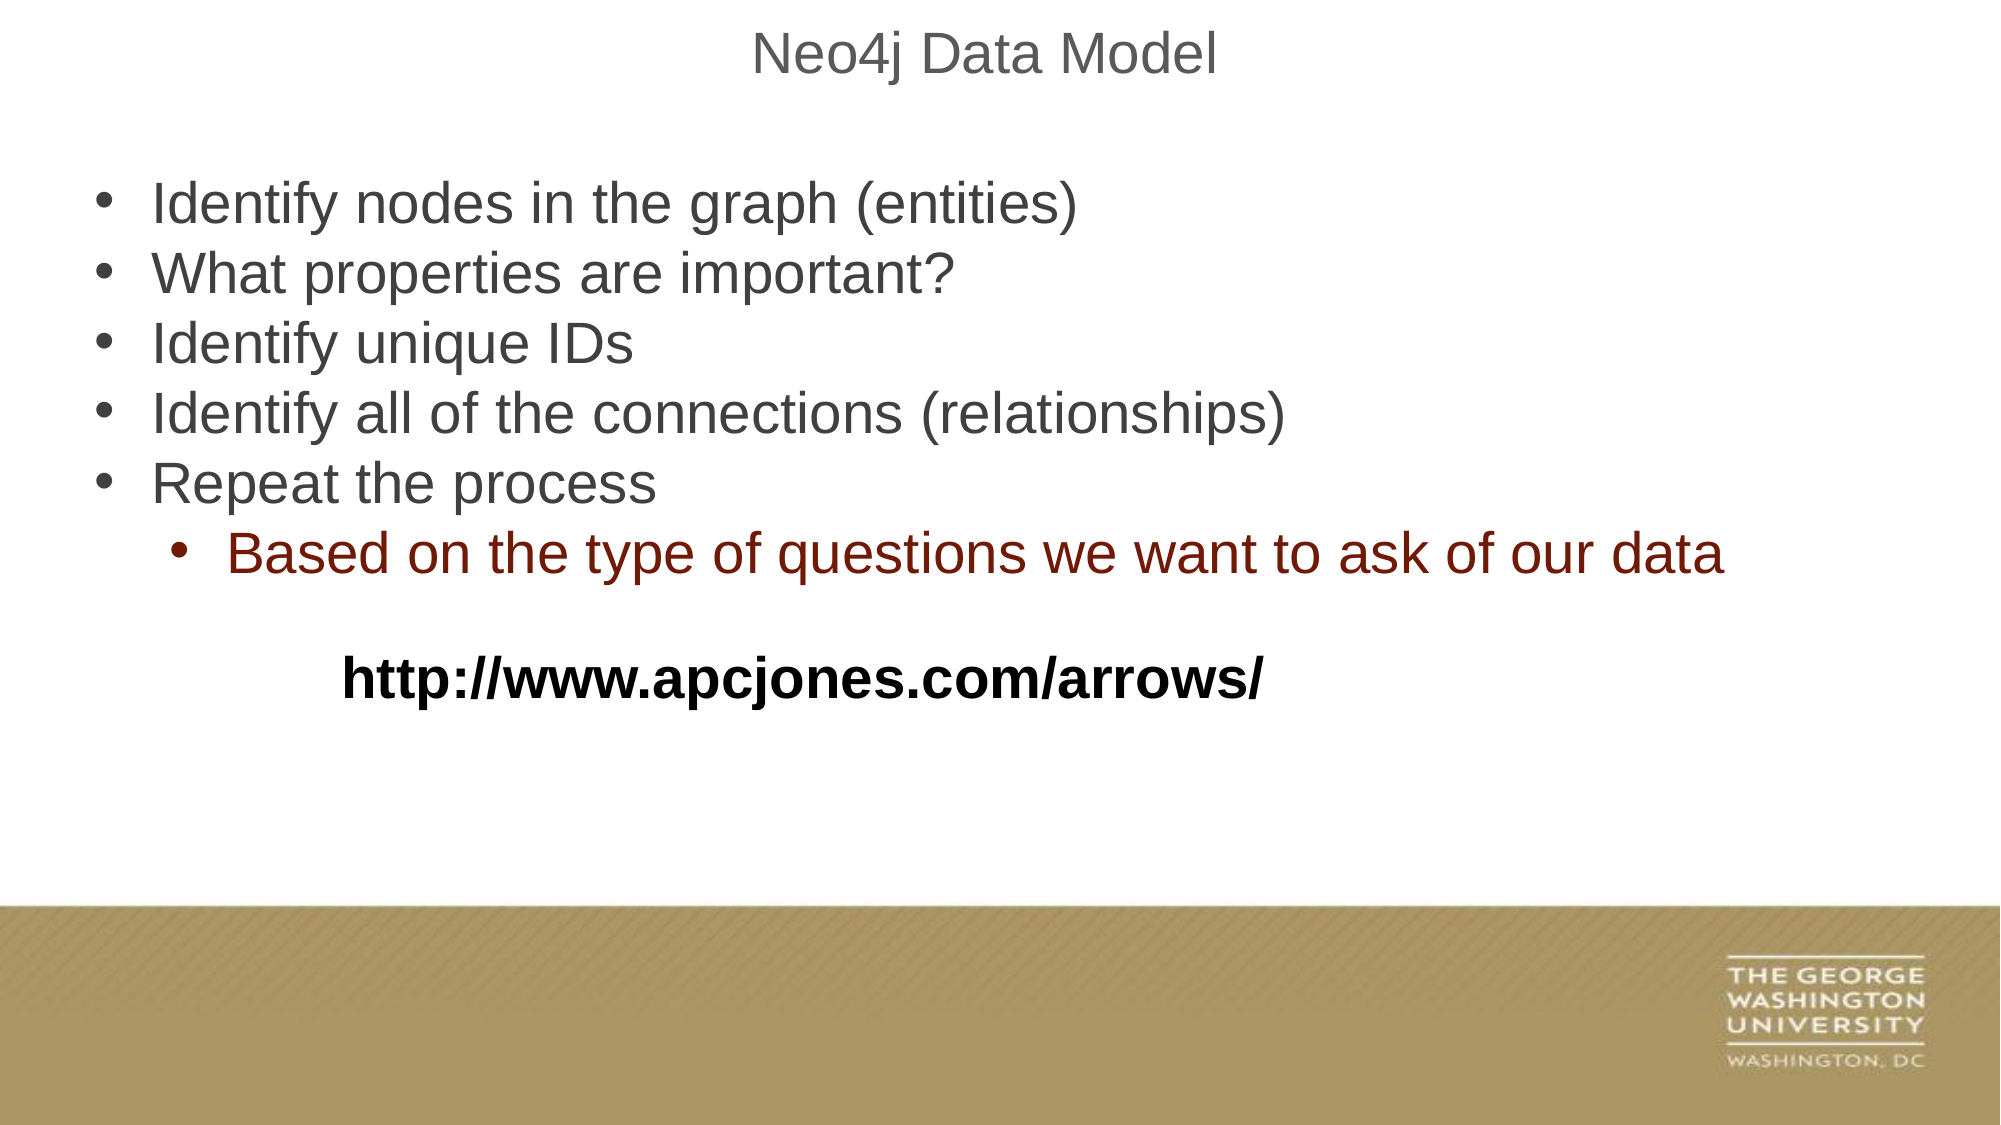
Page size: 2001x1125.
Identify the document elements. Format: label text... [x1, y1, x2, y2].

picture [0, 0, 2000, 1125]
text_box Identify nodes in the graph (entities) What properties are important? Identify unique IDs Identify all of the connections (relationships) Repeat the process Based on the type of questions we want to ask of our data [80, 157, 1963, 723]
text_box http://www.apcjones.com/arrows/ [137, 632, 1740, 718]
title Neo4j Data Model [197, 7, 1773, 157]
